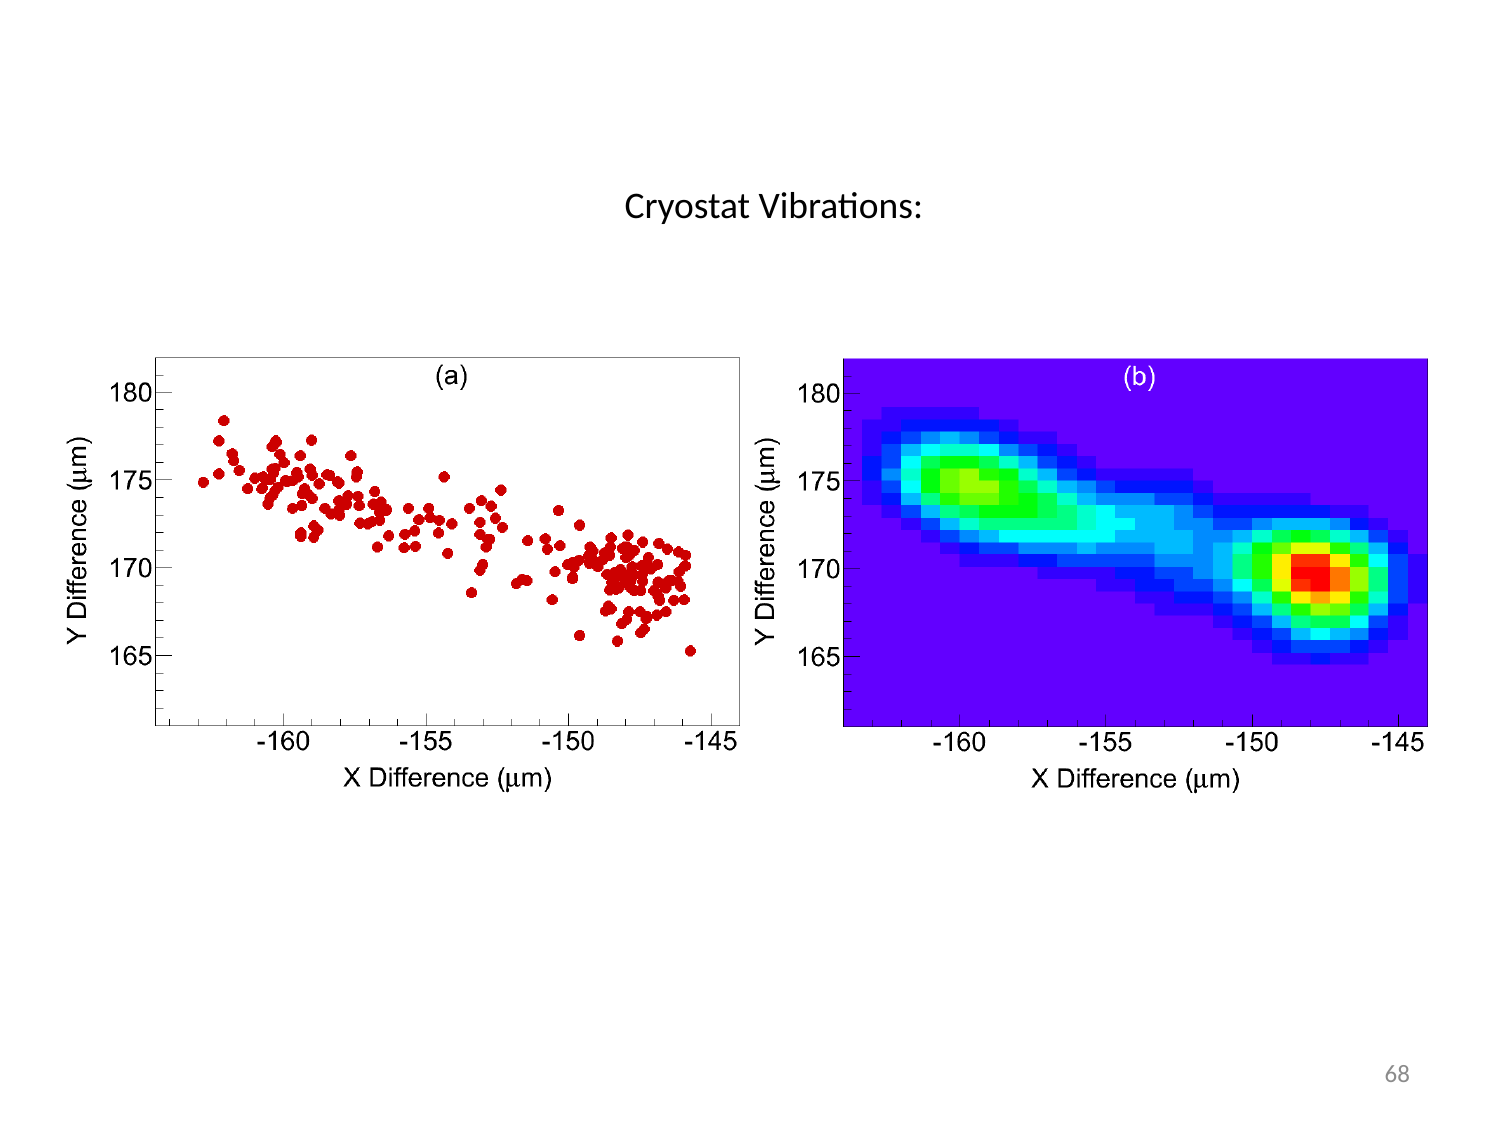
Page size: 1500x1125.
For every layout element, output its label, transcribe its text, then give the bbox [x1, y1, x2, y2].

slide_number 68 [1074, 1042, 1425, 1103]
text_box Cryostat Vibrations: [609, 173, 939, 234]
picture [62, 324, 1463, 797]
